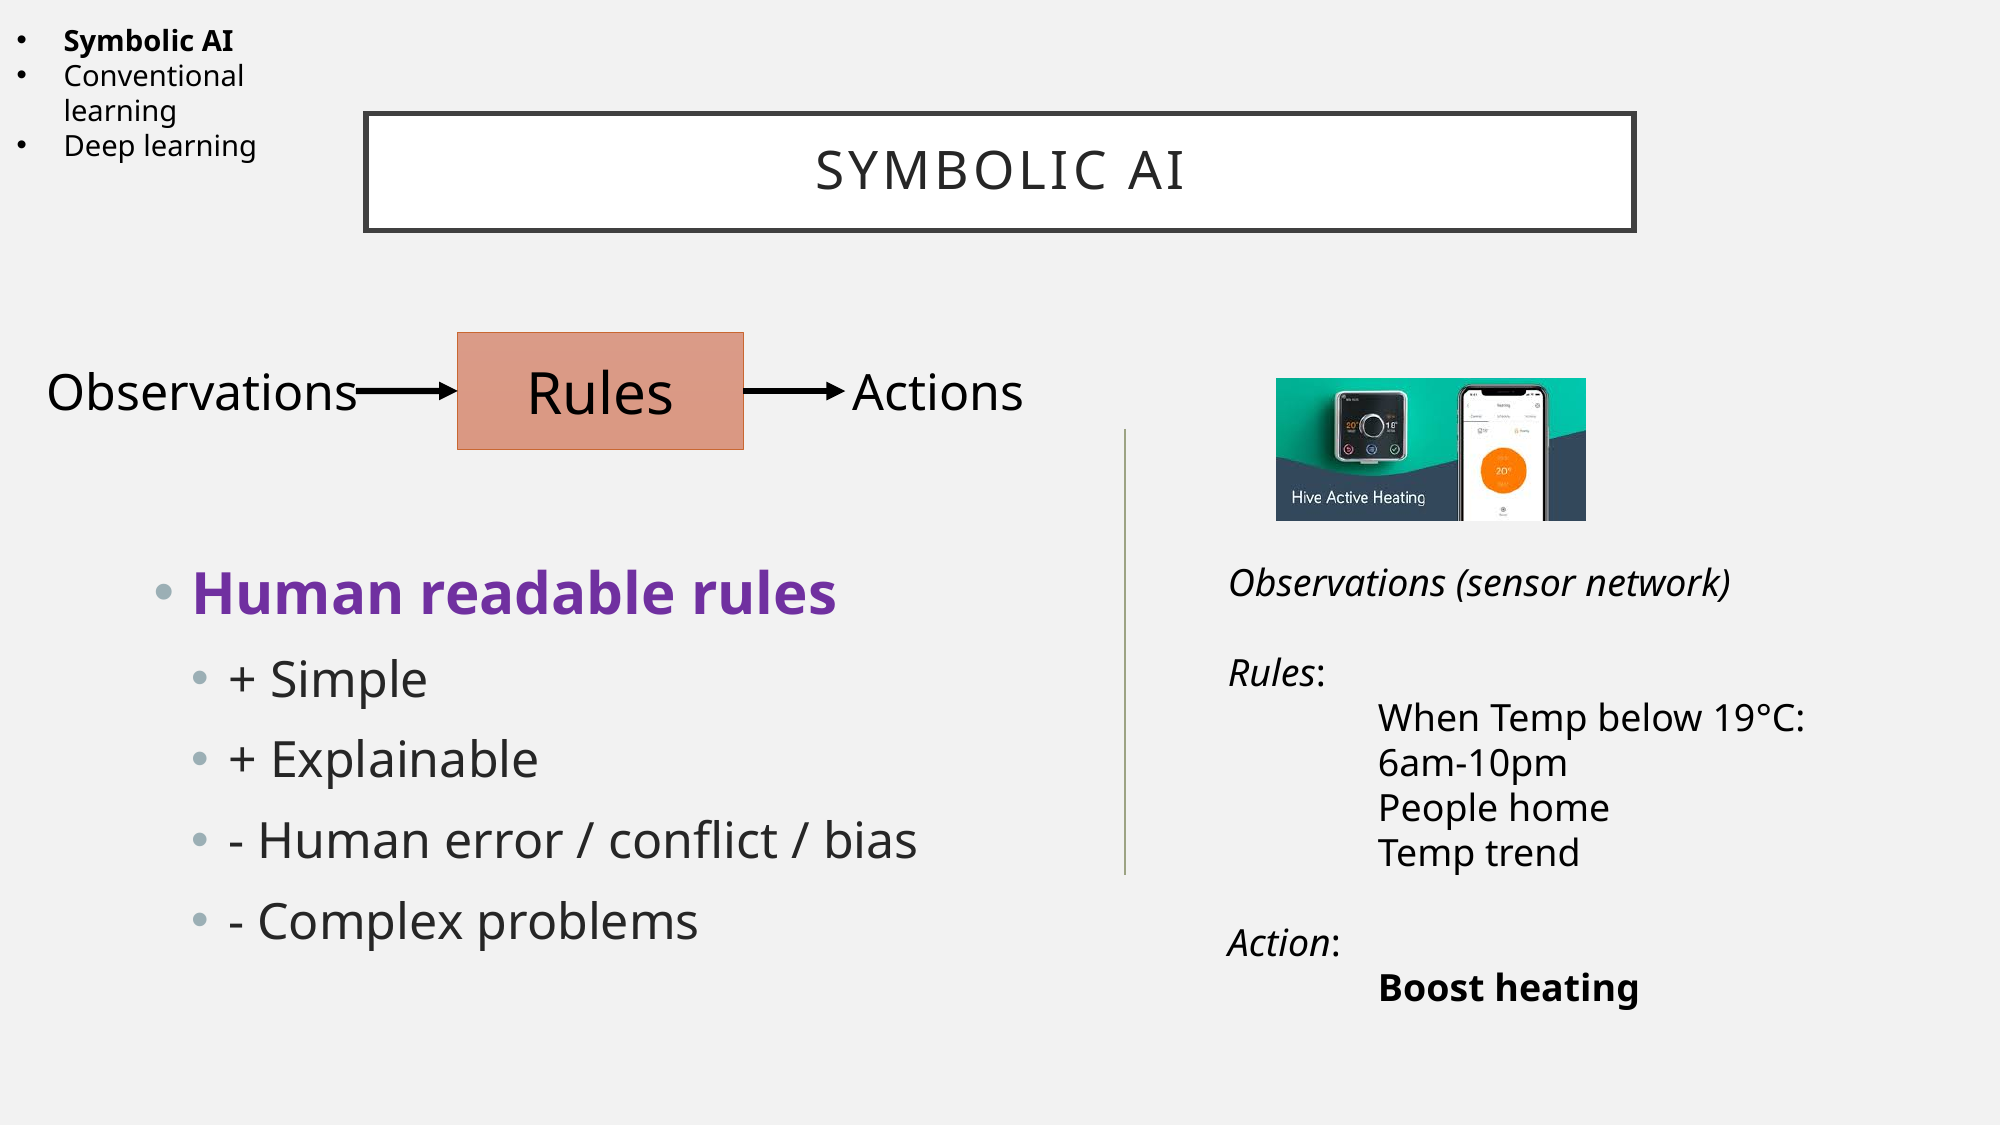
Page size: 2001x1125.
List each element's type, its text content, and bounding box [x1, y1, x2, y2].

text_box Actions [837, 353, 1040, 428]
text_box Rules [457, 332, 744, 450]
title Symbolic AI [363, 111, 1637, 233]
text_box Observations [31, 353, 374, 428]
text_box Symbolic AI Conventional learning Deep learning [1, 14, 342, 170]
text_box Observations (sensor network) Rules: When Temp below 19°C: 6am-10pm People home Temp trend Action: Boost heating [1213, 551, 1821, 1017]
picture [1275, 378, 1586, 521]
text_box Human readable rules + Simple + Explainable - Human error / conflict / bias - Complex problems [138, 548, 953, 968]
